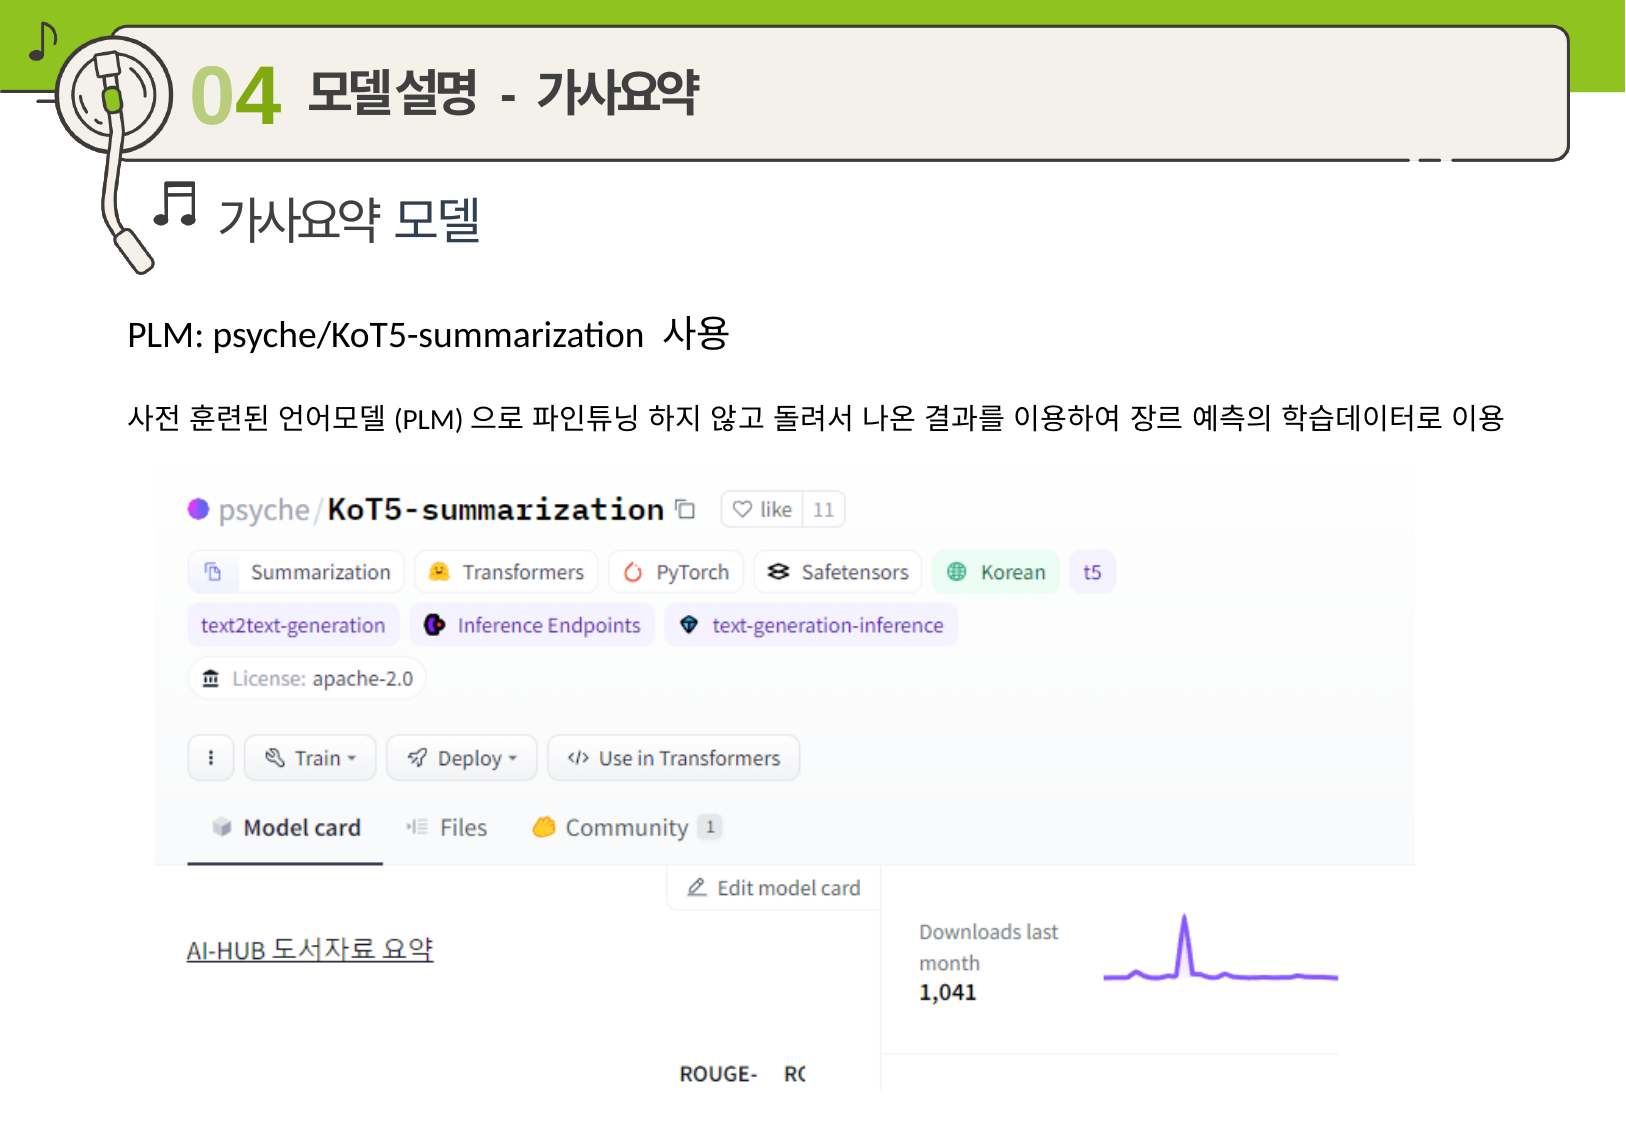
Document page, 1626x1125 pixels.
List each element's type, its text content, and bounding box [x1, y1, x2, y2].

picture [155, 467, 1415, 1091]
text_box PLM: psyche/KoT5-summarization 사용 사전 훈련된 언어모델(PLM)으로 파인튜닝 하지 않고 돌려서 나온 결과를 이용하여 장르 예측의 학습데이터로 이용 [112, 303, 1522, 443]
picture [0, 21, 1570, 275]
text_box [0, 0, 1625, 93]
